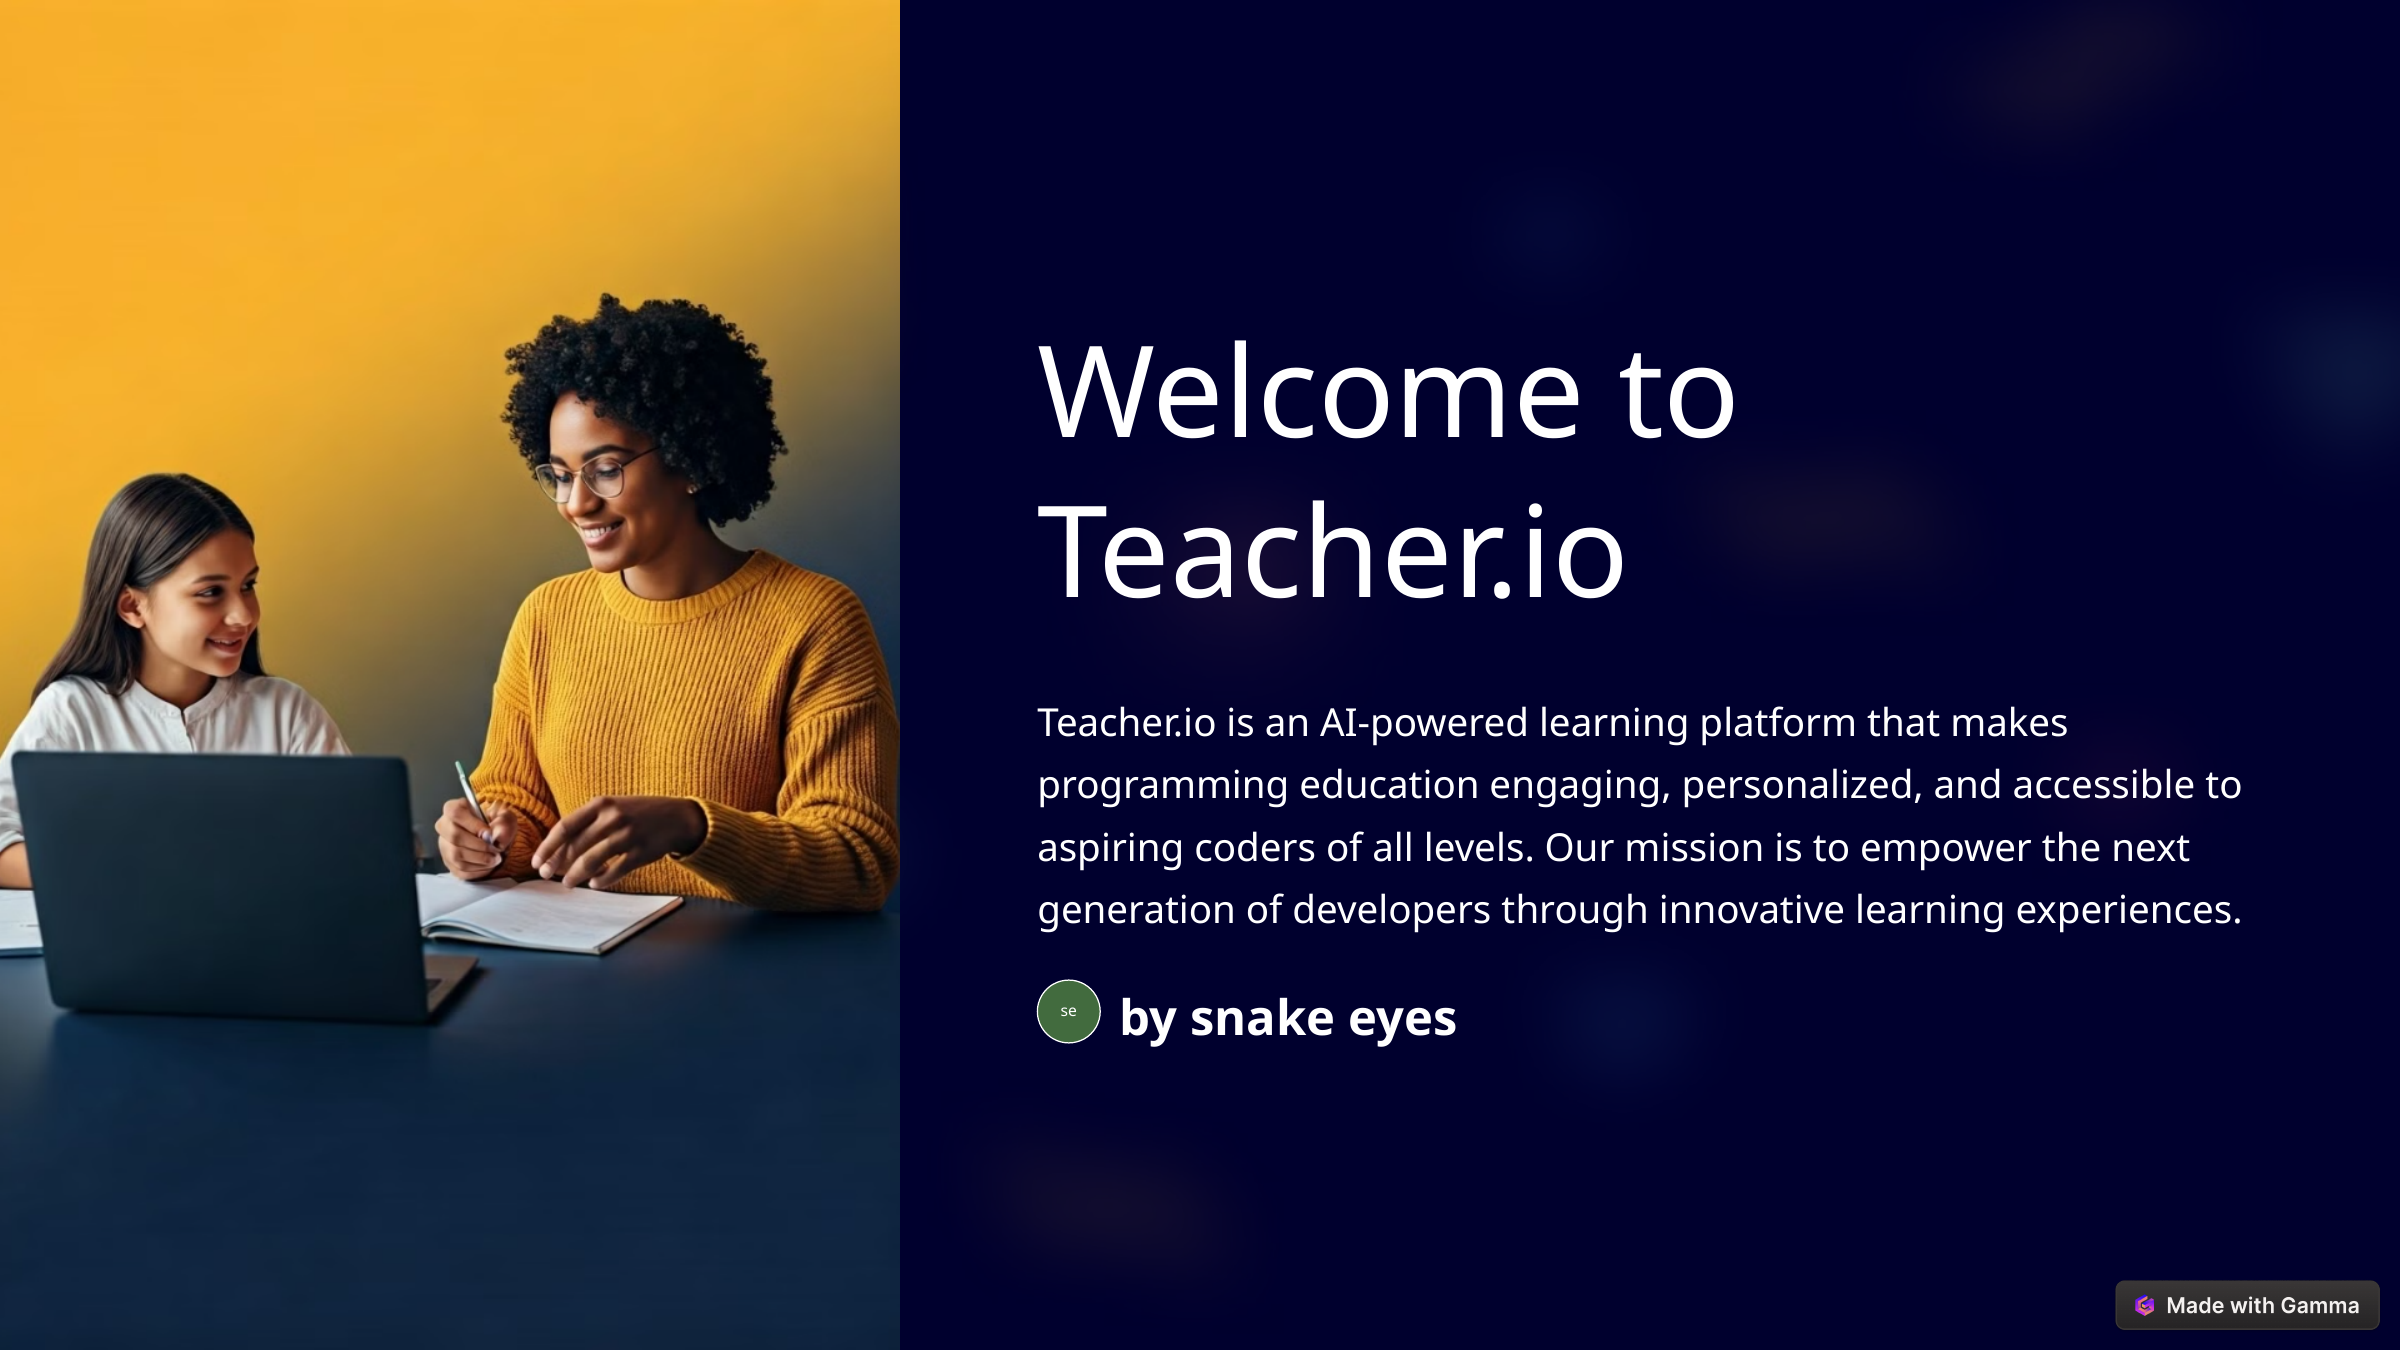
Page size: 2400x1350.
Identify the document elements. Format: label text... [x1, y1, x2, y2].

text_box Teacher.io is an AI-powered learning platform that makes programming education engaging, personalized, and accessible to aspiring coders of all levels. Our mission is to empower the next generation of developers through innovative learning experiences. [1037, 681, 2263, 933]
text_box se [1060, 1003, 1078, 1020]
text_box by snake eyes [1119, 977, 1406, 1046]
picture [0, 0, 900, 1350]
text_box Welcome to Teacher.io [1037, 304, 2263, 623]
text_box [1037, 980, 1101, 1043]
picture [2106, 1271, 2389, 1339]
